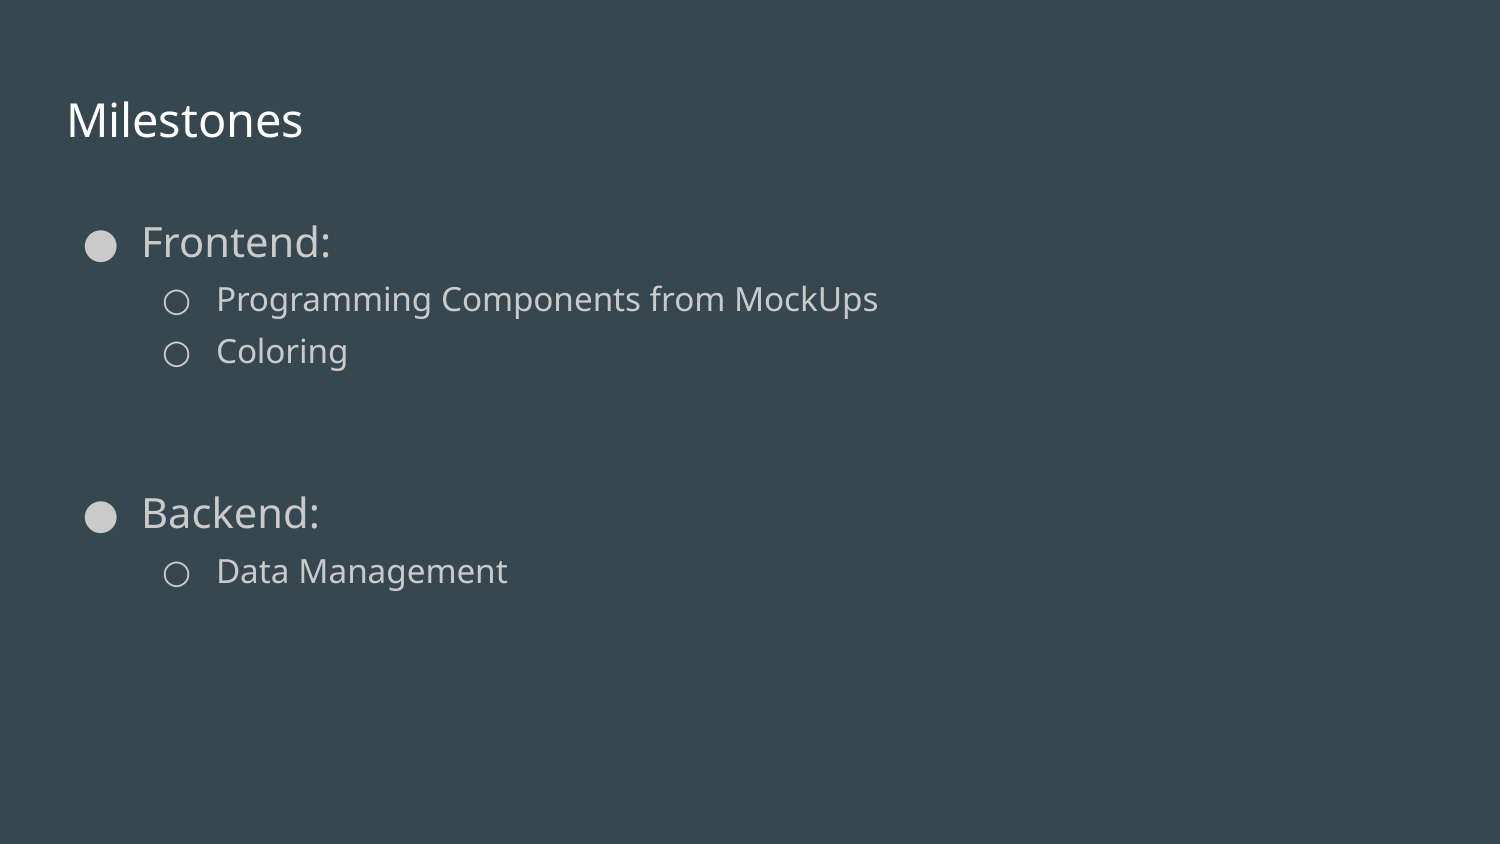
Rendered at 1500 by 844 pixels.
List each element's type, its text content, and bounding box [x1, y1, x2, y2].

title Milestones [51, 72, 1449, 167]
list Frontend: Programming Components from MockUps Coloring Backend: Data Management [51, 189, 1449, 750]
